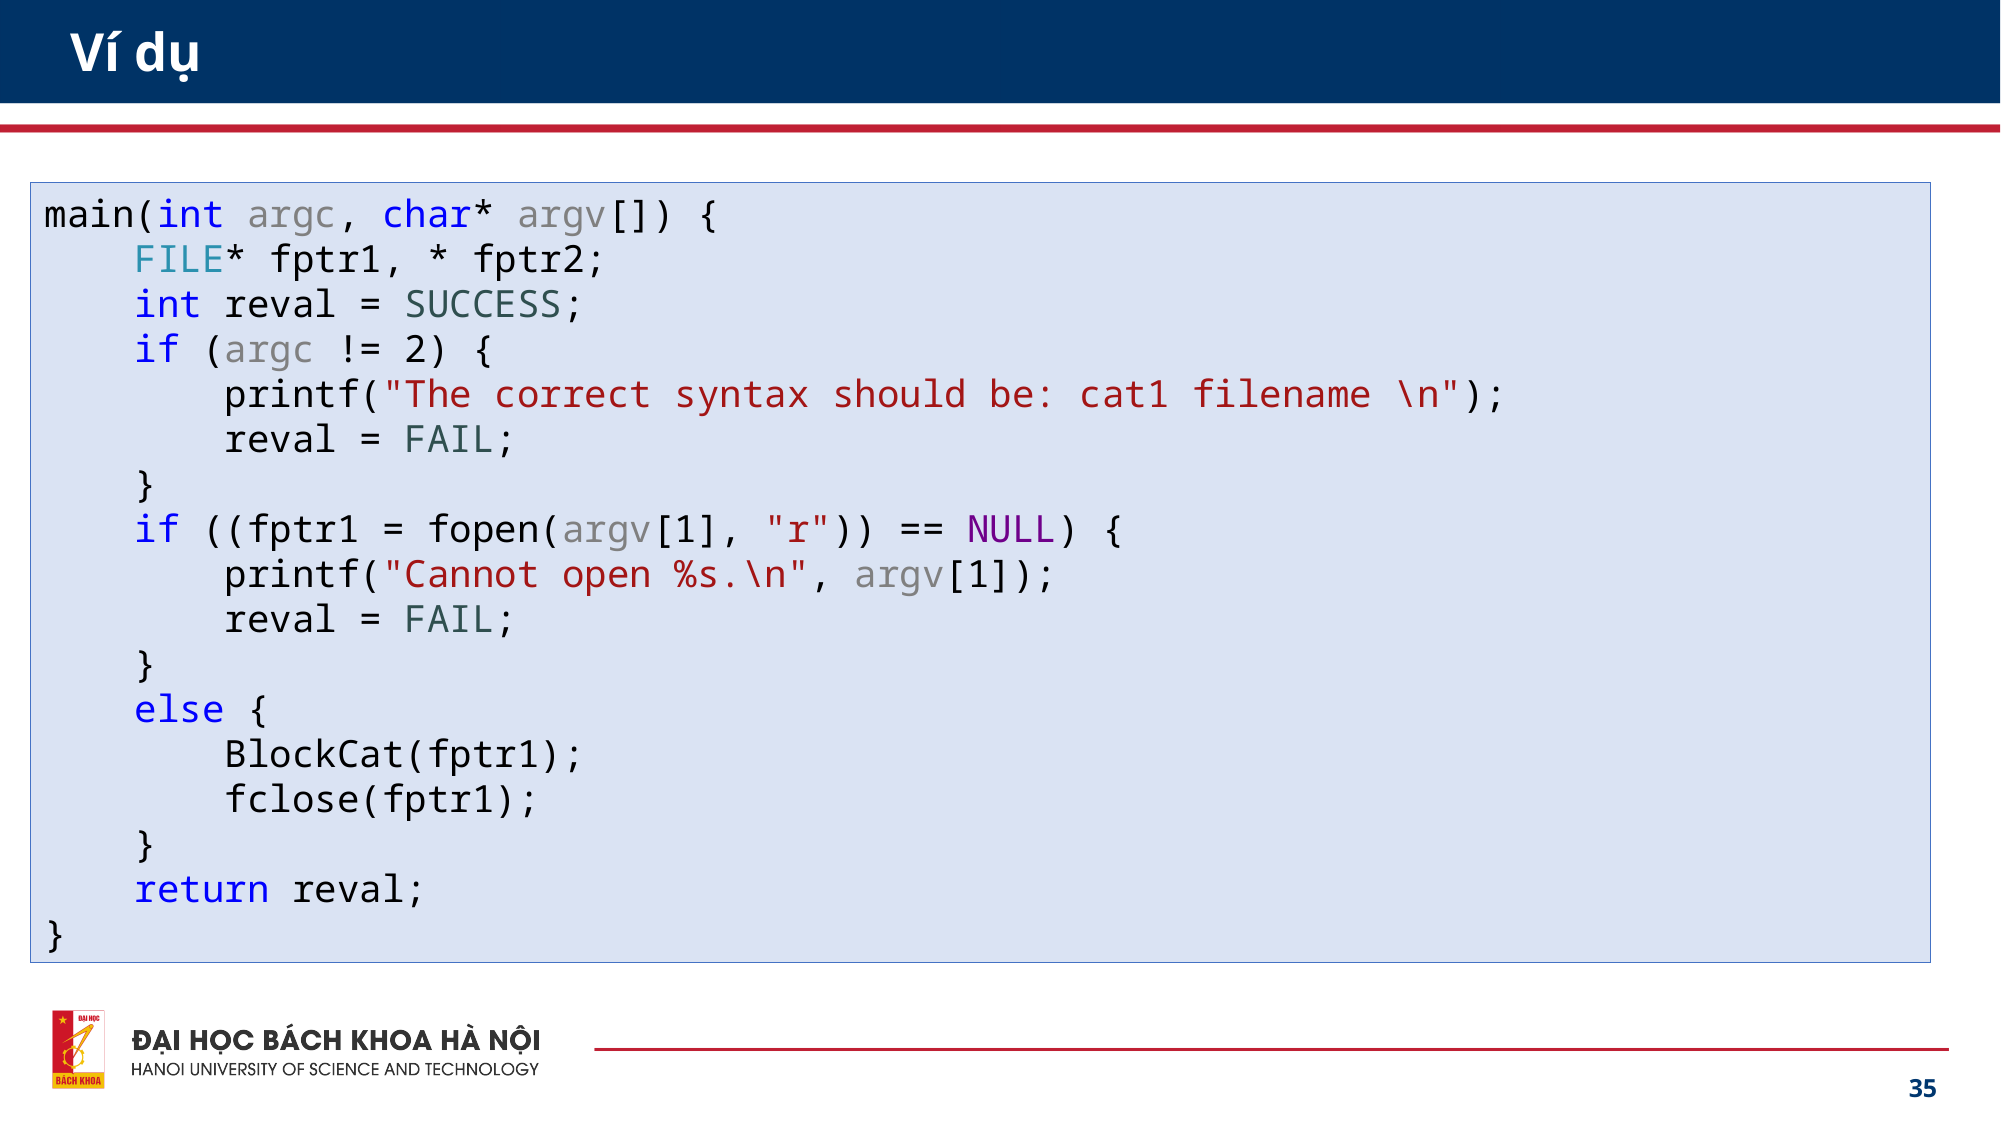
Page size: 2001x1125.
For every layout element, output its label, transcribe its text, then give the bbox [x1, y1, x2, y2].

picture [0, 0, 2001, 1125]
text_box main(int argc, char* argv[]) { FILE* fptr1, * fptr2; int reval = SUCCESS; if (argc != 2) { printf("The correct syntax should be: cat1 filename \n"); reval = FAIL; } if ((fptr1 = fopen(argv[1], "r")) == NULL) { printf("Cannot open %s.\n", argv[1]); reval = FAIL; } else { BlockCat(fptr1); fclose(fptr1); } return reval; } [30, 182, 1931, 963]
title Ví dụ [55, 18, 1945, 90]
slide_number 35 [1502, 1065, 1953, 1125]
